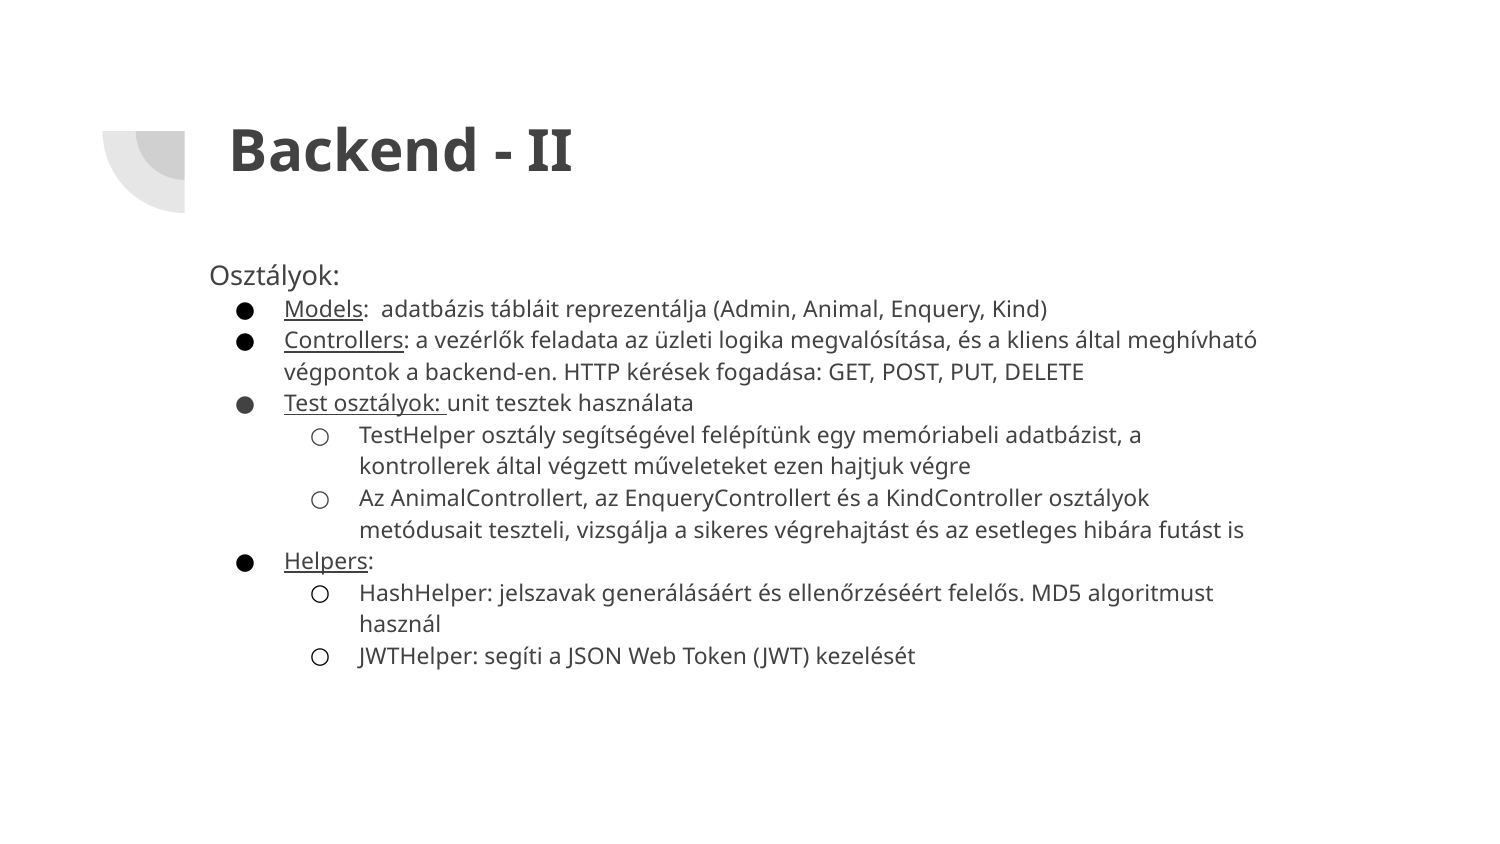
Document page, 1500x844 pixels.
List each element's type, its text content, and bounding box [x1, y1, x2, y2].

text_box Osztályok: Models: adatbázis tábláit reprezentálja (Admin, Animal, Enquery, Kind) Controllers: a vezérlők feladata az üzleti logika megvalósítása, és a kliens által meghívható végpontok a backend-en. HTTP kérések fogadása: GET, POST, PUT, DELETE Test osztályok: unit tesztek használata TestHelper osztály segítségével felépítünk egy memóriabeli adatbázist, a kontrollerek által végzett műveleteket ezen hajtjuk végre Az AnimalControllert, az EnqueryControllert és a KindController osztályok metódusait teszteli, vizsgálja a sikeres végrehajtást és az esetleges hibára futást is Helpers: HashHelper: jelszavak generálásáért és ellenőrzéséért felelős. MD5 algoritmust használ JWTHelper: segíti a JSON Web Token (JWT) kezelését [194, 238, 1276, 684]
title Backend - II [213, 98, 1368, 263]
